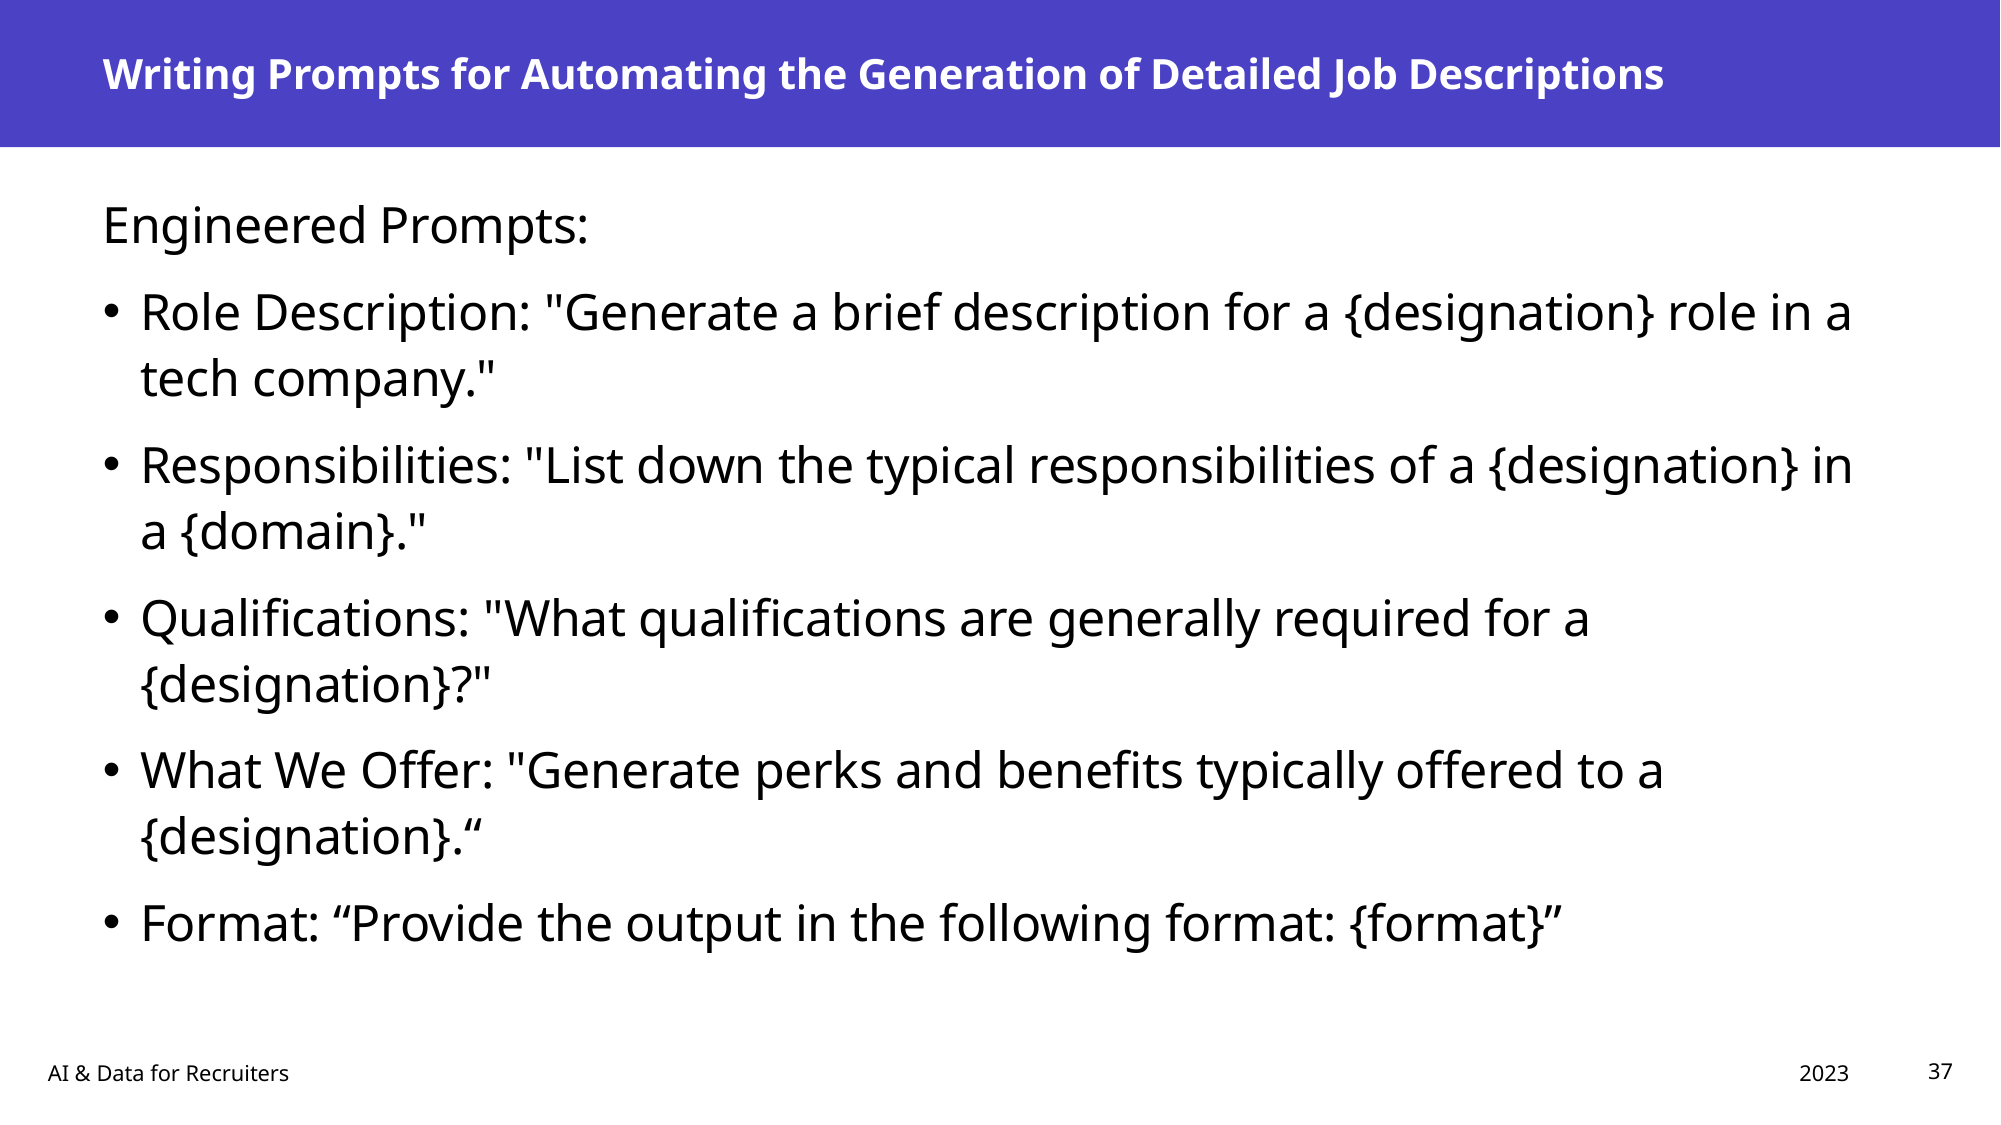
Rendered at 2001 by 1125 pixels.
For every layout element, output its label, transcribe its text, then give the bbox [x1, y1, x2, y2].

title Writing Prompts for Automating the Generation of Detailed Job Descriptions [87, 22, 1712, 123]
slide_number 37 [1864, 1042, 1968, 1103]
slide_number 2023 [1150, 1042, 1864, 1103]
footer AI & Data for Recruiters [33, 1042, 827, 1103]
list Engineered Prompts: Role Description: "Generate a brief description for a {designation} role in a tech company." Responsibilities: "List down the typical responsibilities of a {designation} in a {domain}." Qualifications: "What qualifications are generally required for a {designation}?" What We Offer: "Generate perks and benefits typically offered to a {designation}.“ Format: “Provide the output in the following format: {format}” [87, 180, 1894, 969]
